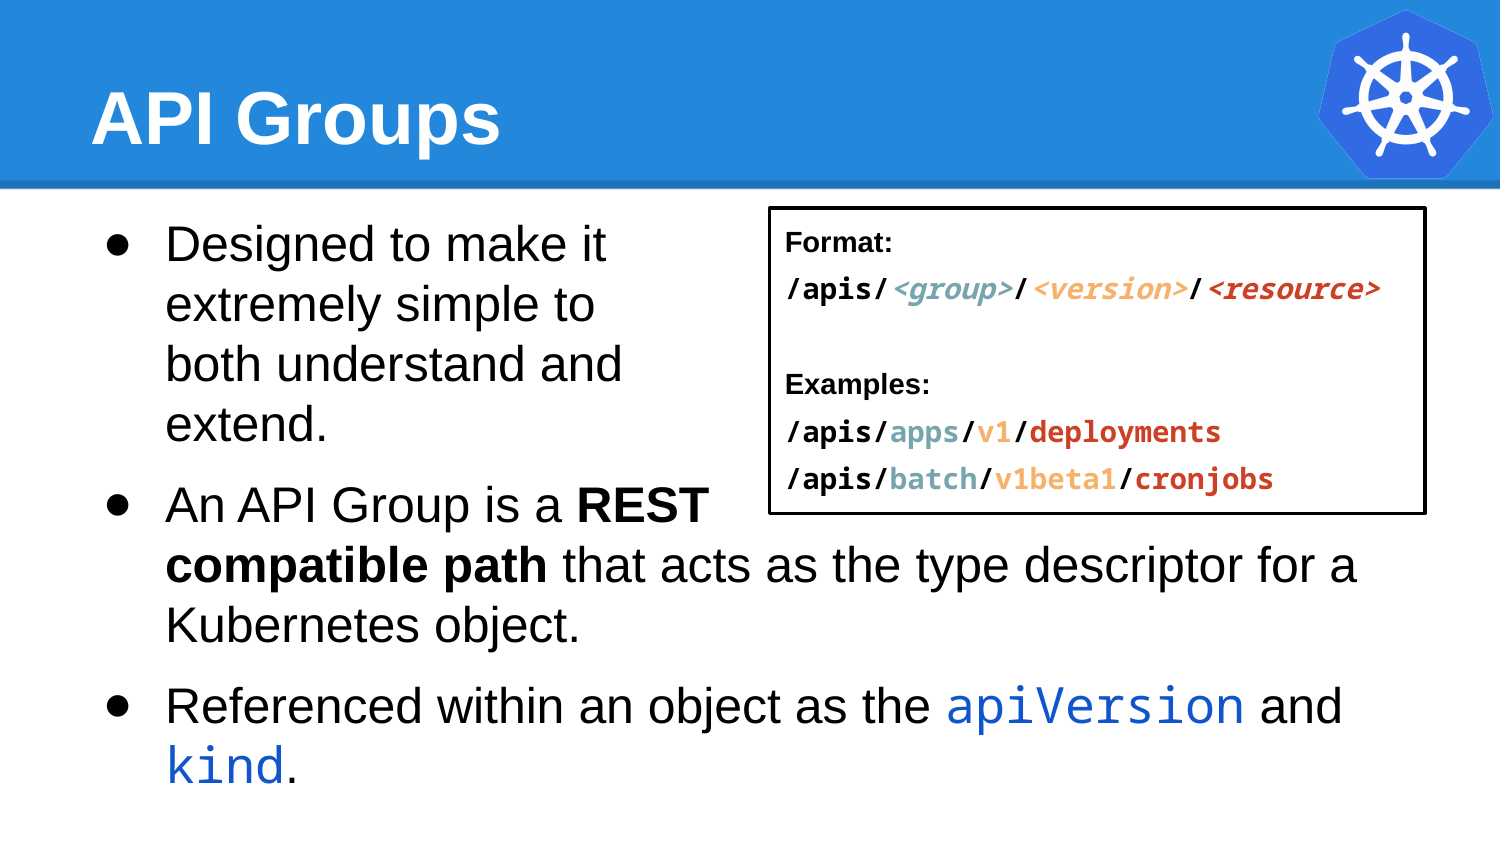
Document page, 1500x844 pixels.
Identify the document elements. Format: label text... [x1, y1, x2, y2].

picture [1318, 7, 1494, 182]
title API Groups [75, 33, 1425, 175]
list Format: /apis/<group>/<version>/<resource> Examples: /apis/apps/v1/deployments /apis/batch/v1beta1/cronjobs [769, 207, 1425, 514]
list Designed to make it extremely simple to both understand and extend. An API Group is a REST compatible path that acts as the type descriptor for a Kubernetes object. Referenced within an object as the apiVersion and kind. [75, 196, 1425, 808]
